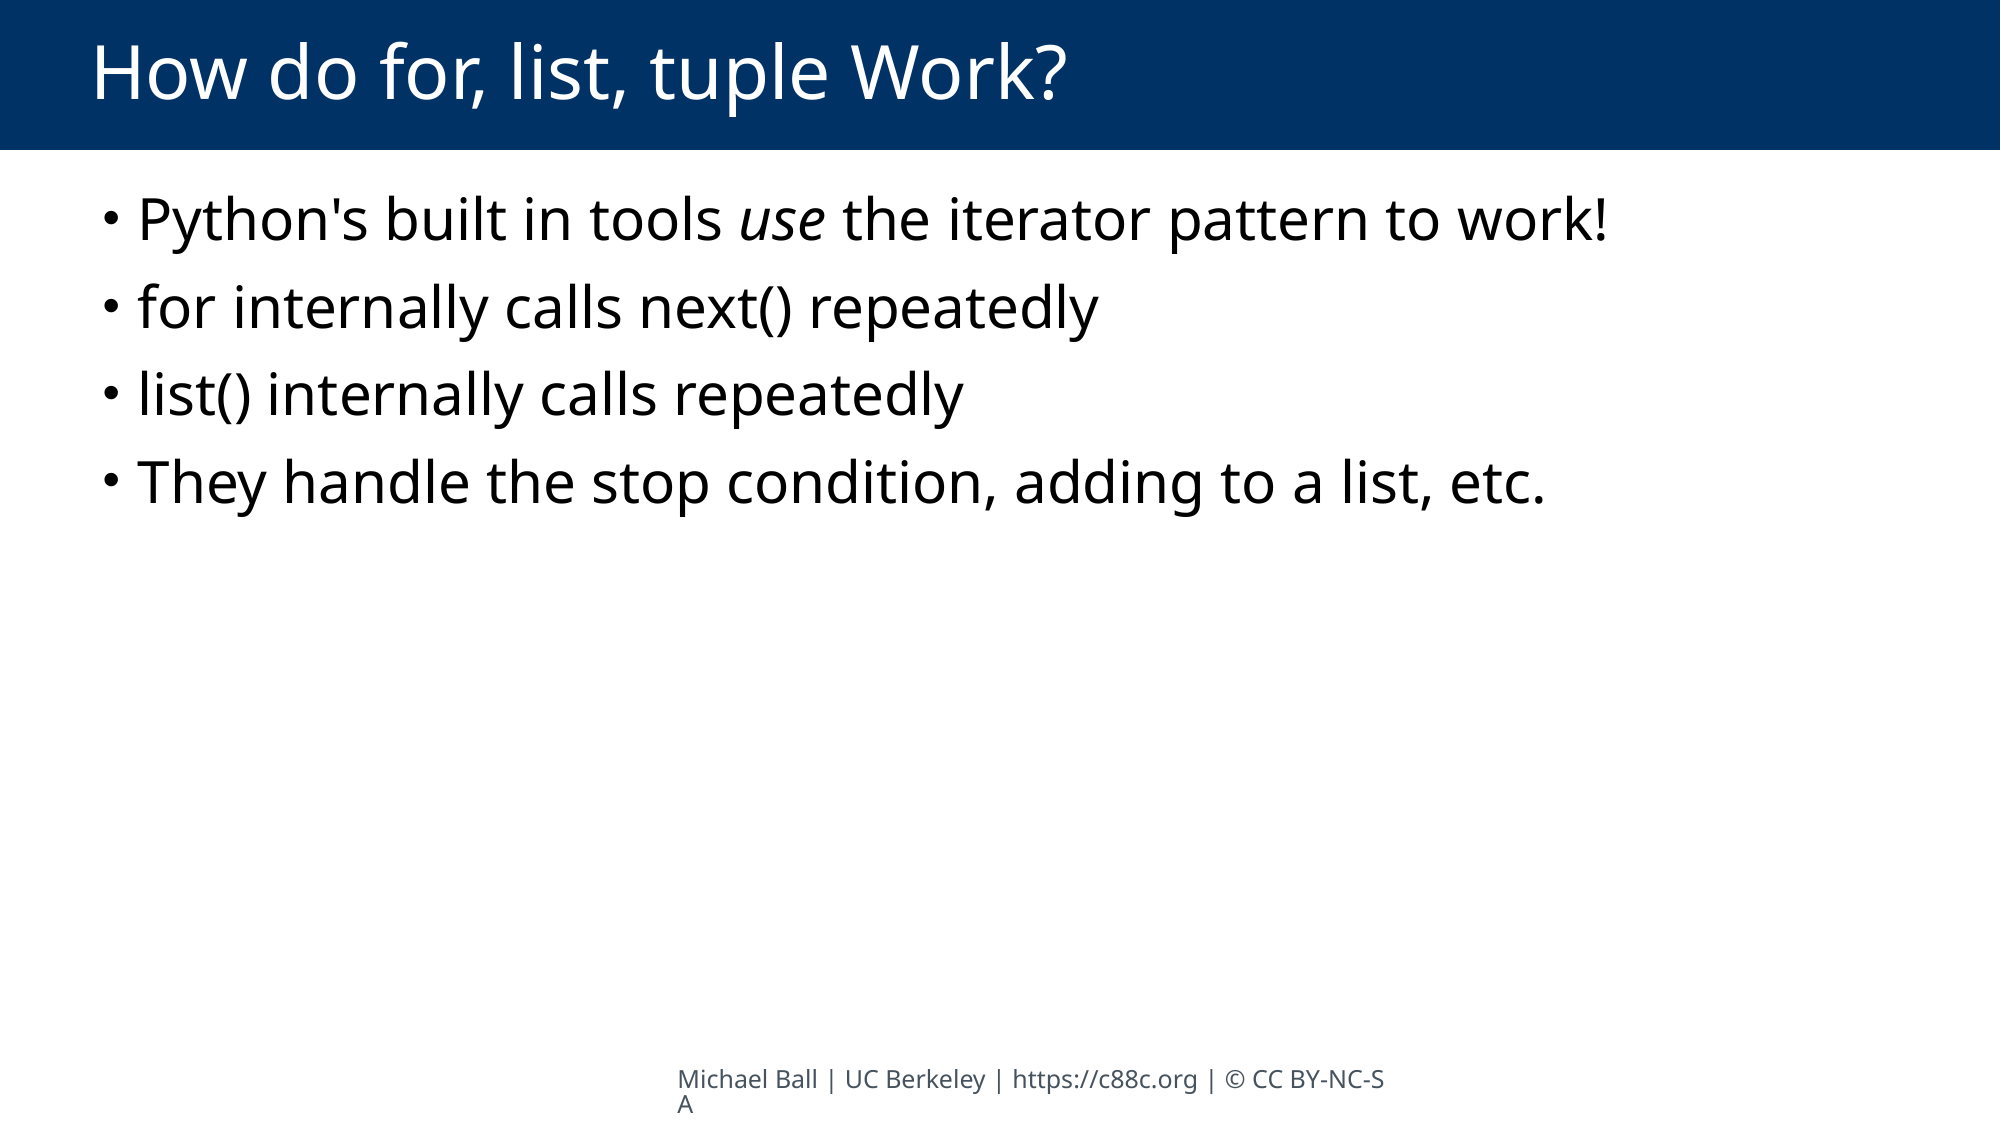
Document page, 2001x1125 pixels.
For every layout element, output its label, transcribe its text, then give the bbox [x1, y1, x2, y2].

title How do for, list, tuple Work? [0, 0, 2000, 152]
footer Michael Ball | UC Berkeley | https://c88c.org | © CC BY-NC-SA [662, 1055, 1413, 1106]
list Python's built in tools use the iterator pattern to work! for internally calls next() repeatedly list() internally calls repeatedly They handle the stop condition, adding to a list, etc. [87, 174, 1928, 1038]
